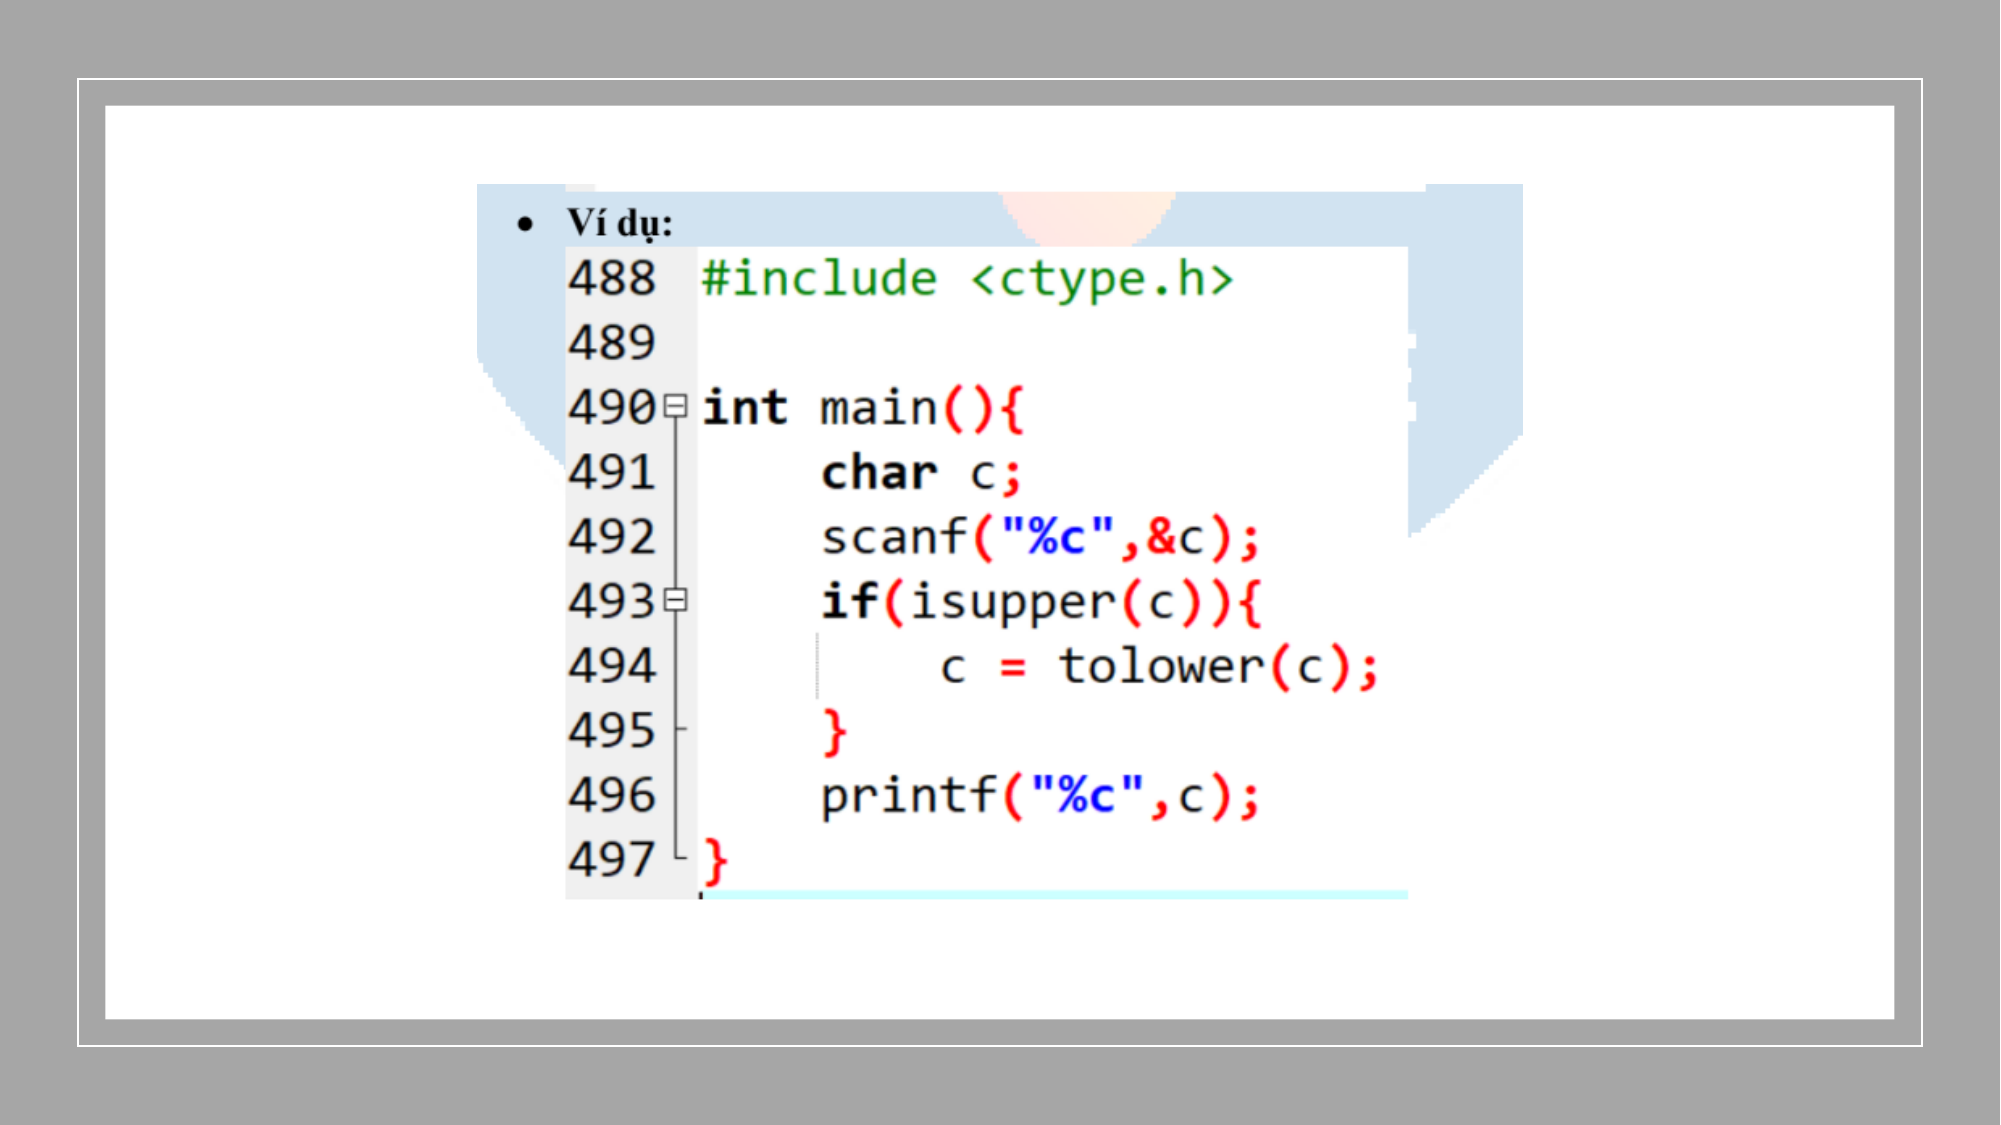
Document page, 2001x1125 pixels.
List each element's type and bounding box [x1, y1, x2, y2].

text_box [0, 0, 2000, 1125]
picture [477, 184, 1523, 940]
text_box [104, 104, 1895, 1020]
text_box [77, 78, 1923, 1047]
